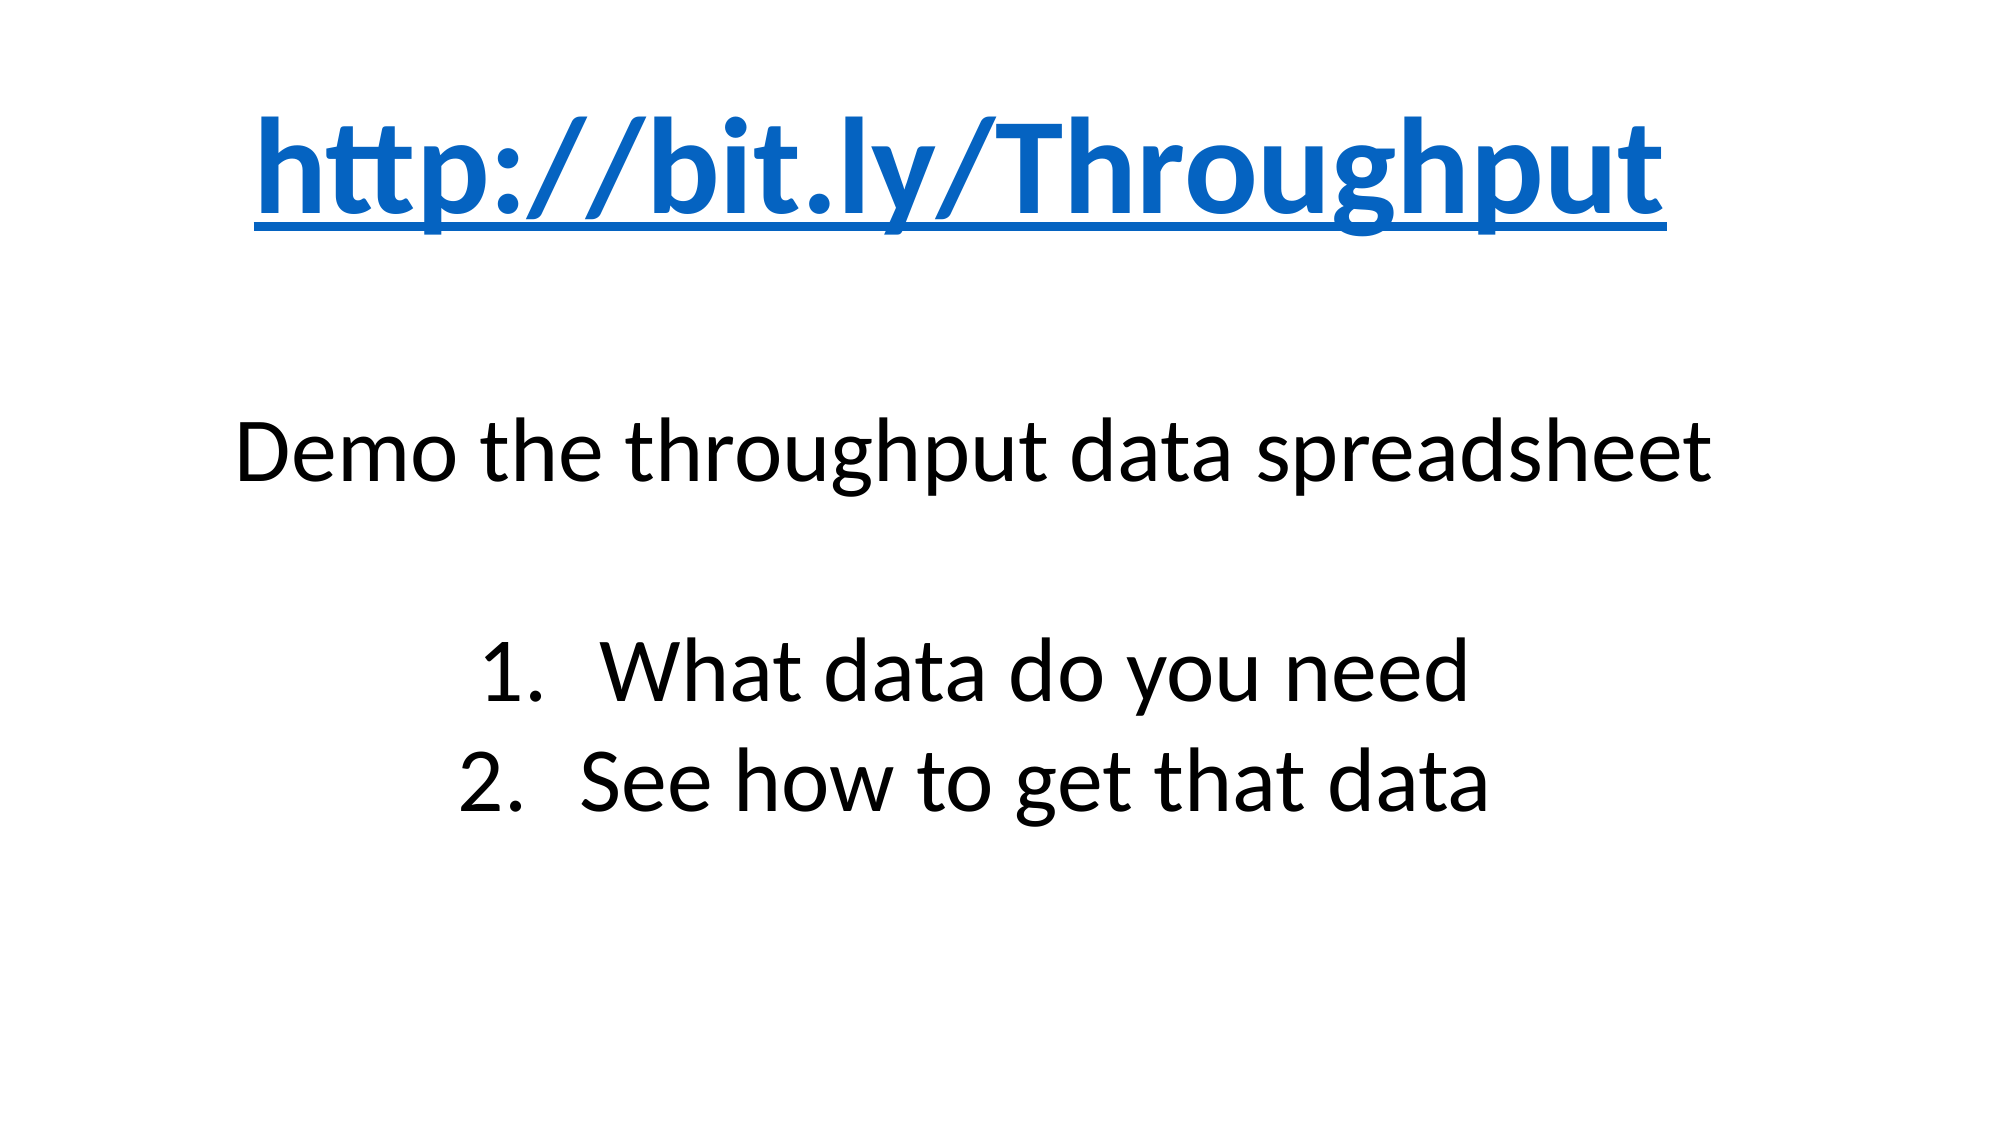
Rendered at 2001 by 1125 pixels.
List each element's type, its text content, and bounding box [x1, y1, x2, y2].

text_box Demo the throughput data spreadsheet What data do you need See how to get that data [220, 272, 1731, 1038]
text_box http://bit.ly/Throughput [238, 68, 1712, 248]
